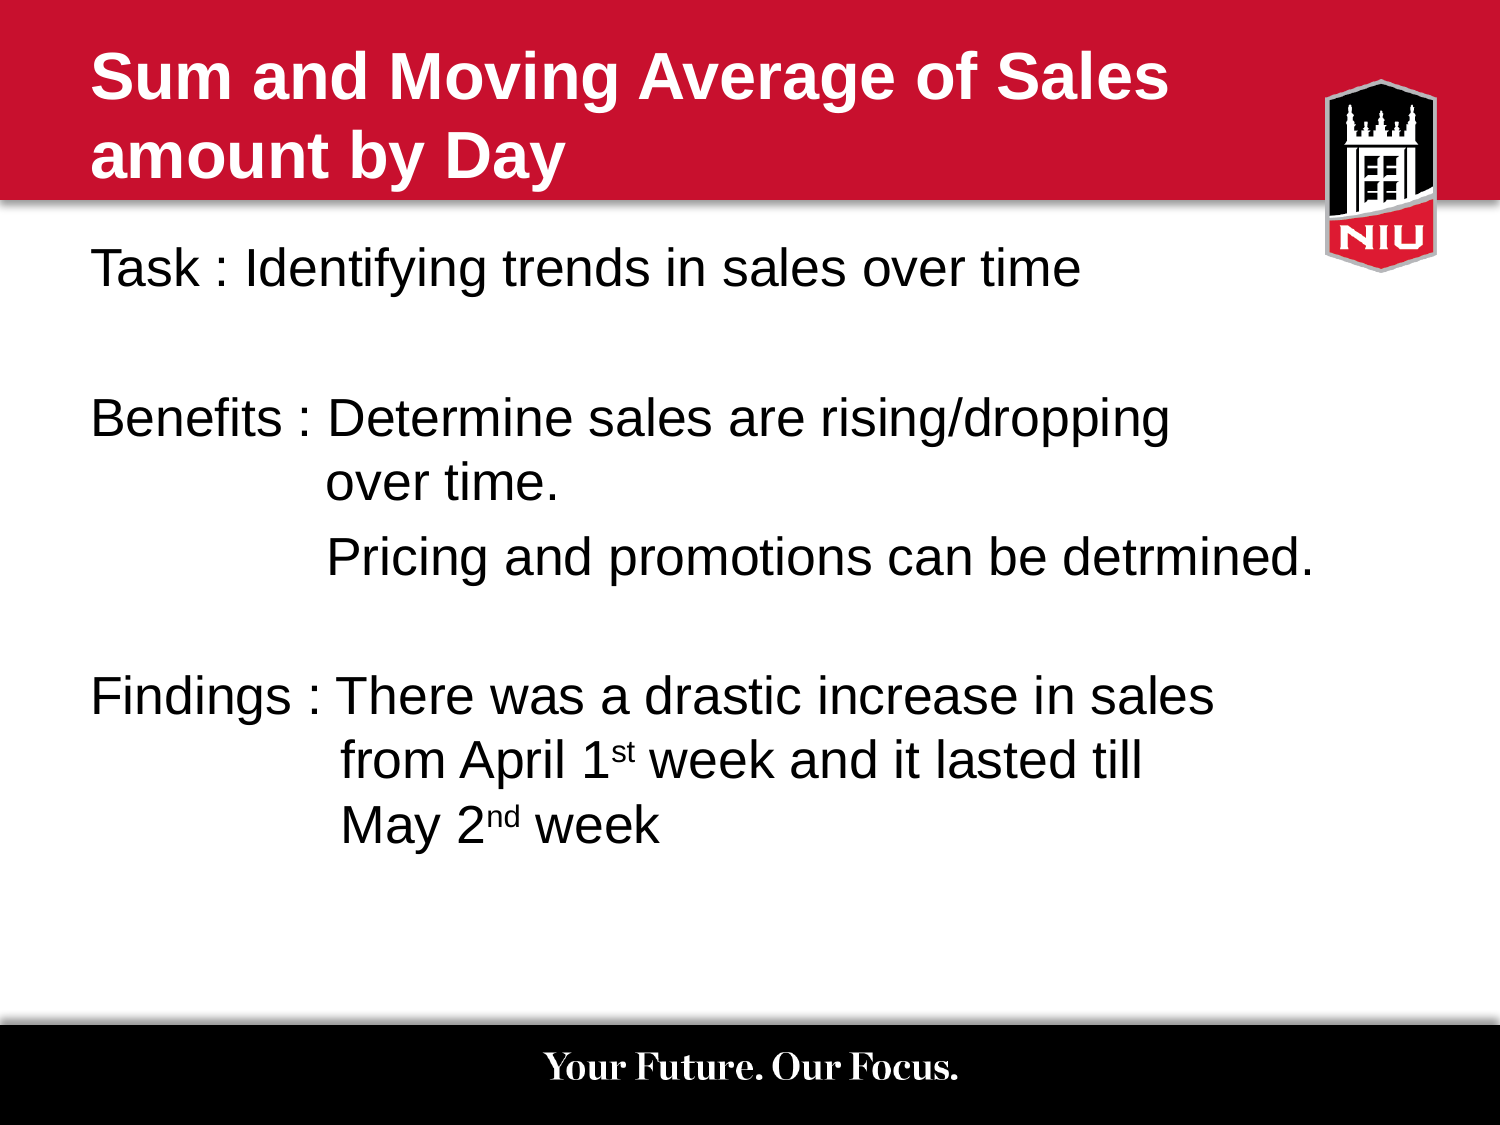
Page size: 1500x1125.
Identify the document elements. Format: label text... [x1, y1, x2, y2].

picture [1325, 79, 1437, 273]
list Task : Identifying trends in sales over time Benefits : Determine sales are rising/dropping over time. Pricing and promotions can be detrmined. Findings : There was a drastic increase in sales from April 1st week and it lasted till May 2nd week [75, 224, 1363, 988]
picture [526, 1029, 975, 1100]
title Sum and Moving Average of Sales amount by Day [75, 24, 1313, 200]
